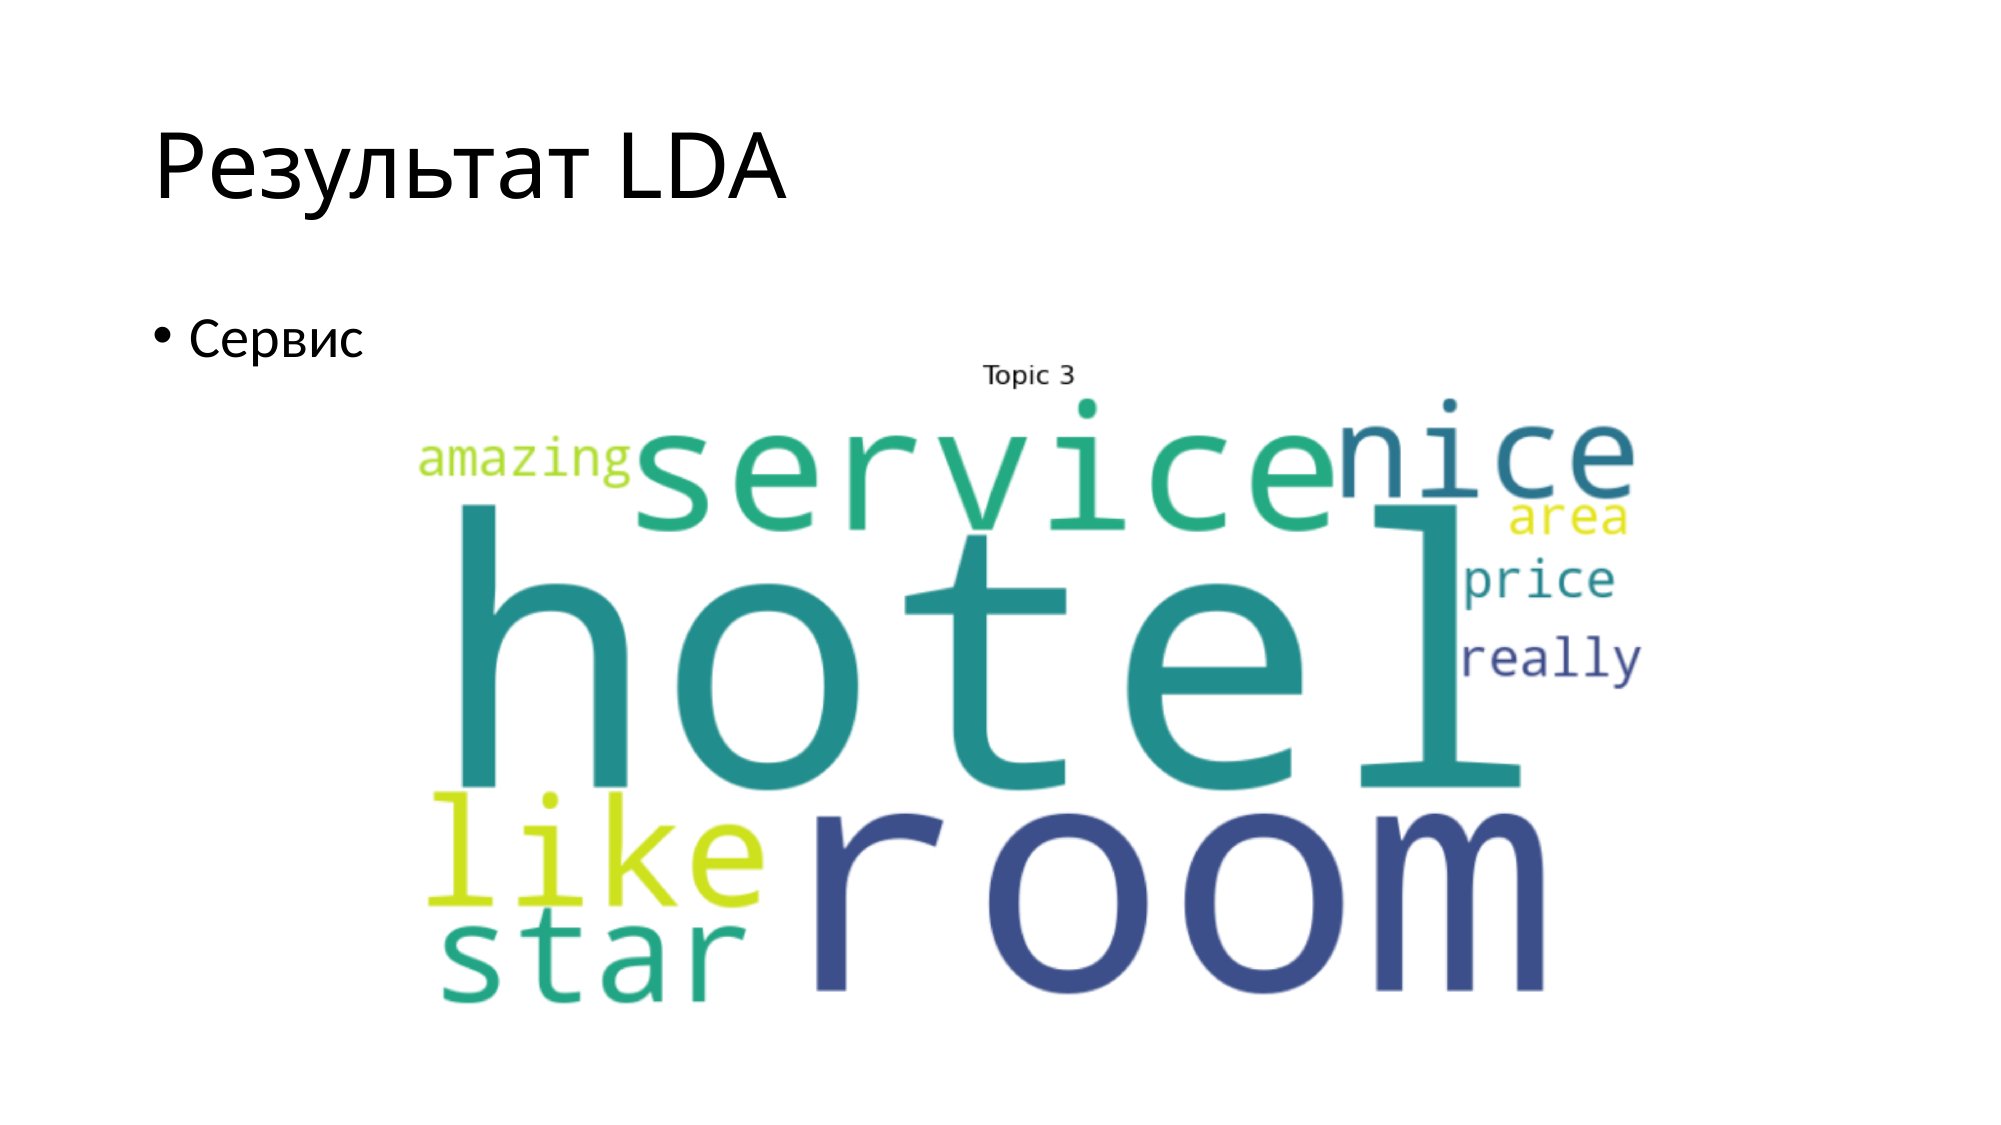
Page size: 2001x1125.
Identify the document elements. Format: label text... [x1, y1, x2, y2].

picture [394, 333, 1699, 1036]
list Сервис [137, 299, 1863, 1014]
title Результат LDA [137, 59, 1863, 278]
